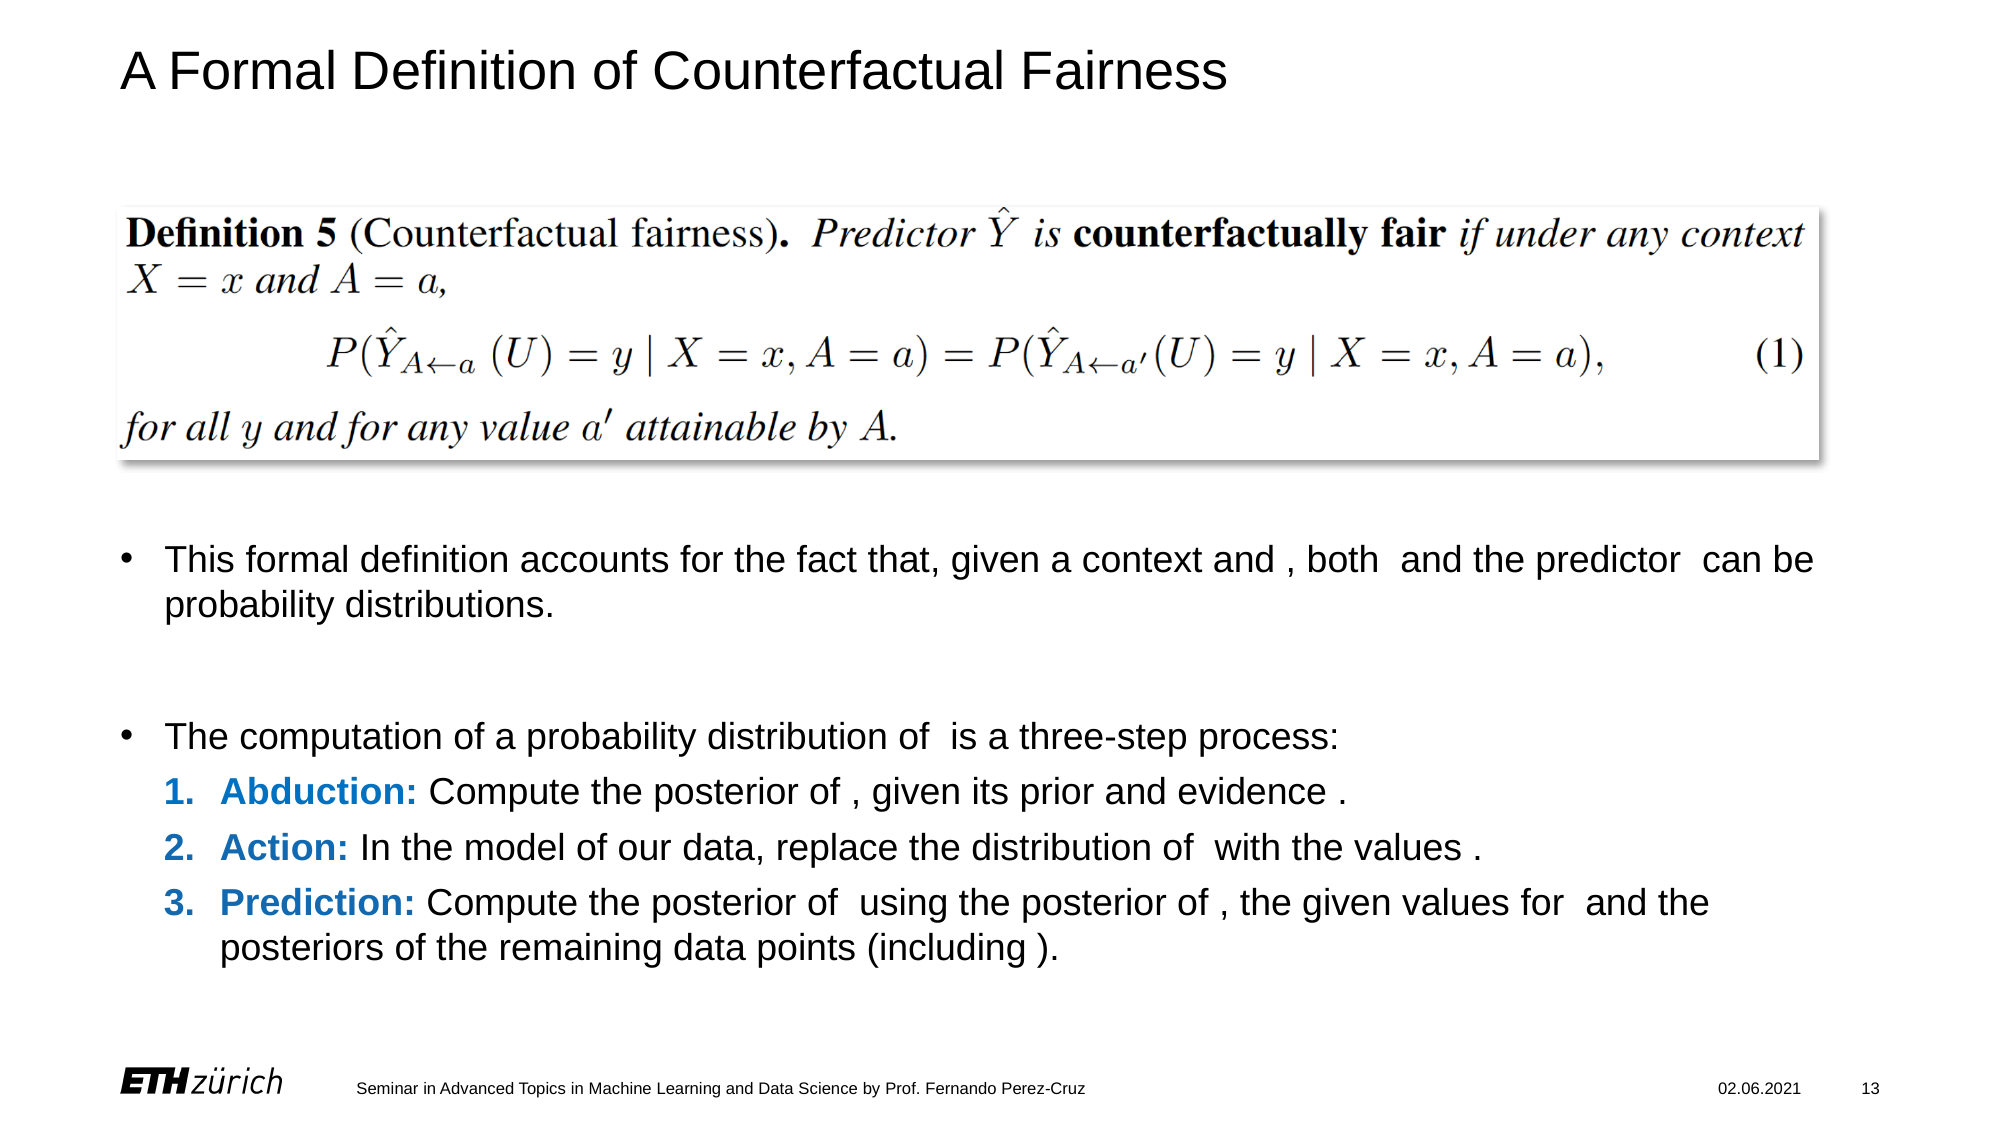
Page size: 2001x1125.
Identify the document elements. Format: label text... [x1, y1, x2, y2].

title A Formal Definition of Counterfactual Fairness [120, 42, 1880, 191]
slide_number 13 [1827, 1069, 1880, 1106]
picture [120, 1067, 282, 1094]
picture [117, 207, 1819, 460]
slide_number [1718, 1069, 1819, 1106]
footer Seminar in Advanced Topics in Machine Learning and Data Science by Prof. Fernando Perez-Cruz [356, 1069, 1243, 1106]
